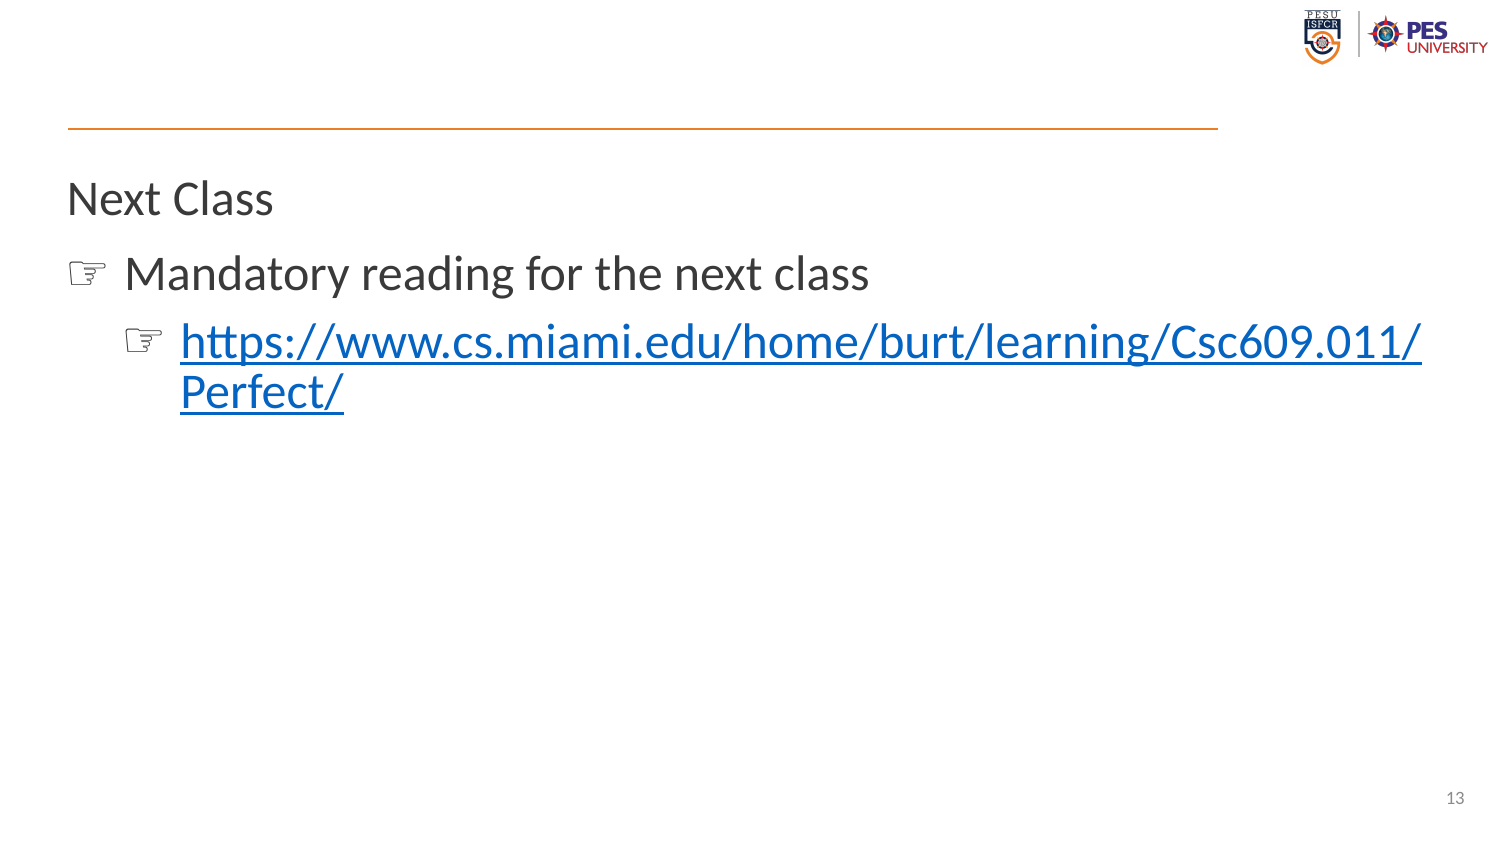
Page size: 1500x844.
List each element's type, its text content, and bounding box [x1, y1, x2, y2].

picture [1301, 7, 1344, 67]
slide_number 13 [1389, 764, 1480, 830]
list Next Class Mandatory reading for the next class https://www.cs.miami.edu/home/burt/learning/Csc609.011/Perfect/ [50, 157, 1452, 749]
picture [1367, 15, 1488, 53]
